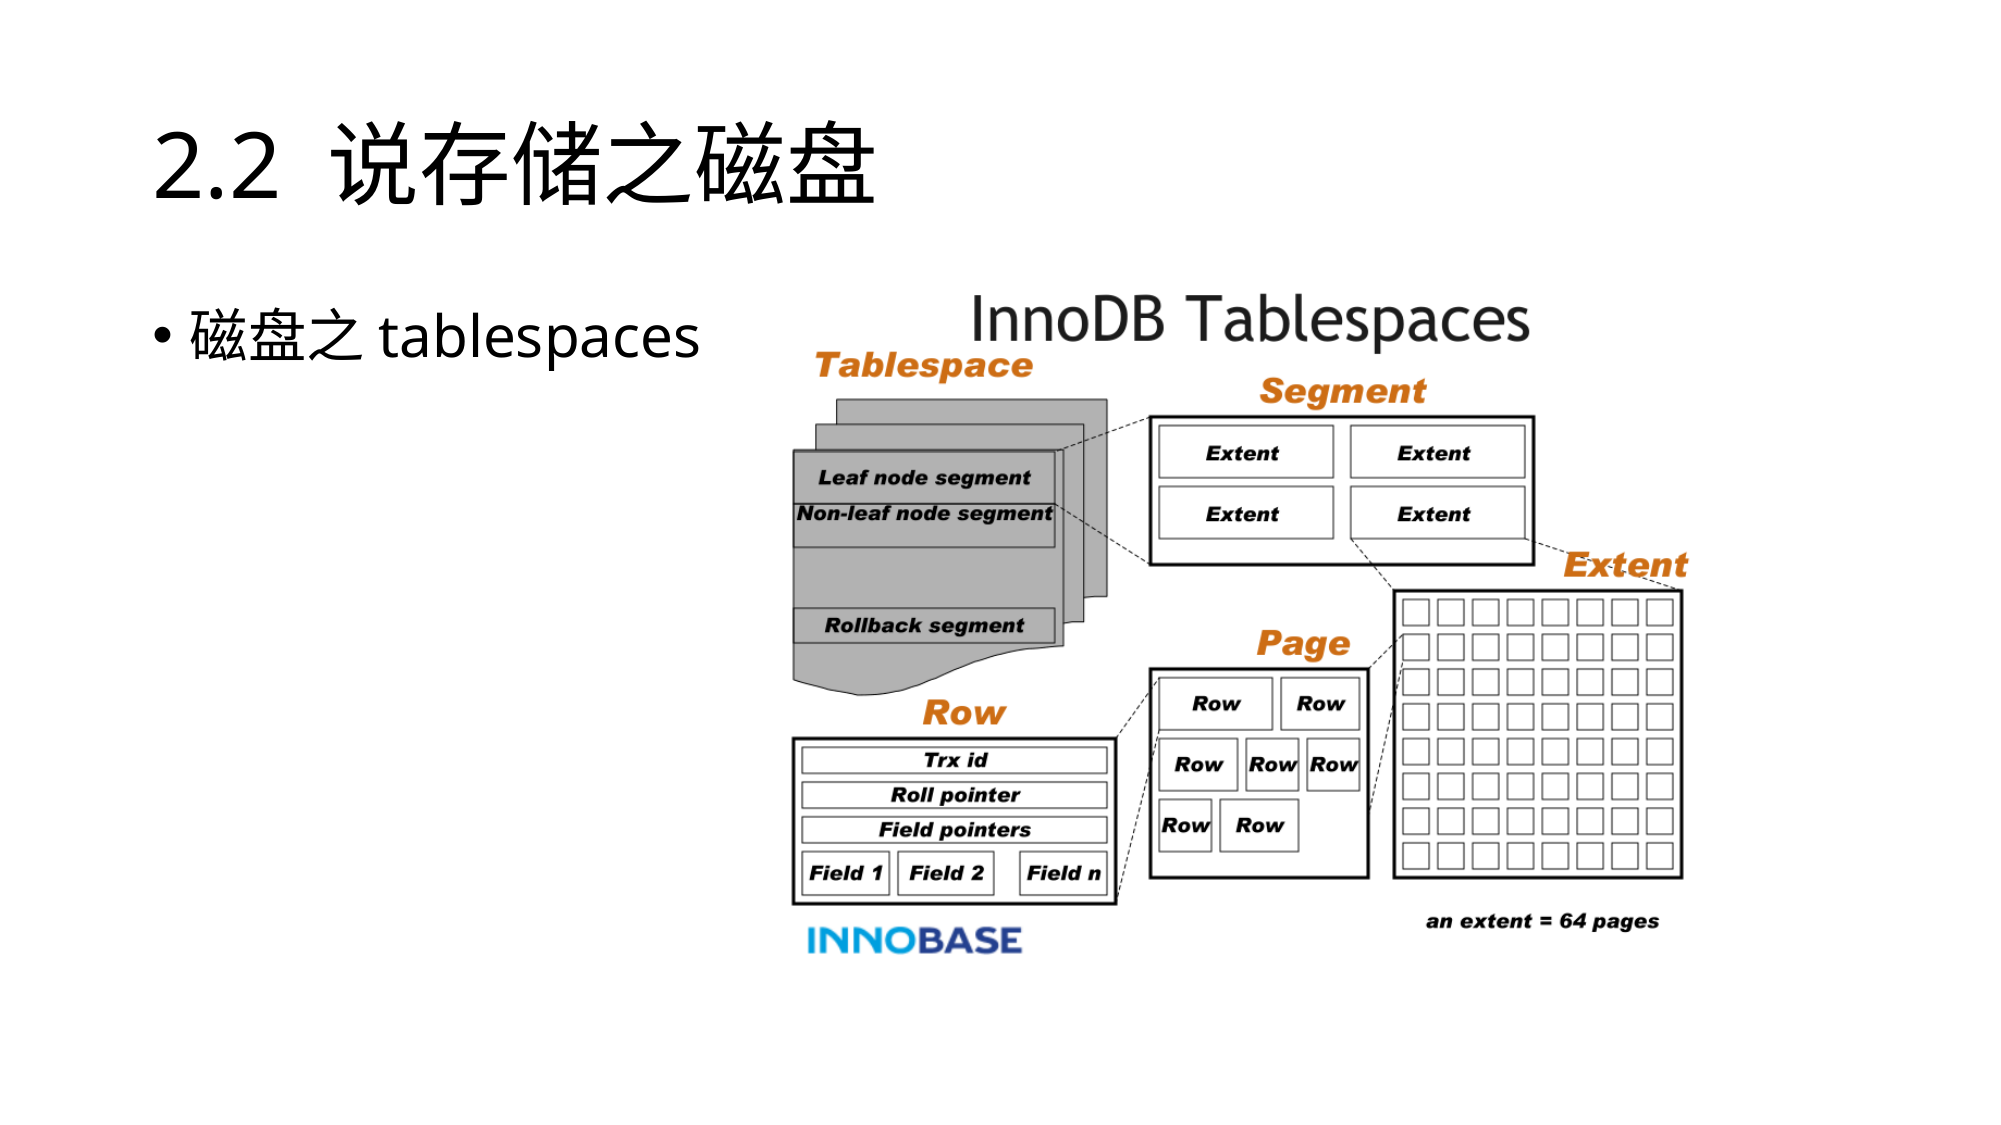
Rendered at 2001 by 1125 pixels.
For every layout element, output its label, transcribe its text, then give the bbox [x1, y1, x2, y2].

list 磁盘之tablespaces [137, 299, 1863, 1014]
title 2.2 说存储之磁盘 [137, 59, 1863, 278]
picture [786, 255, 1760, 970]
